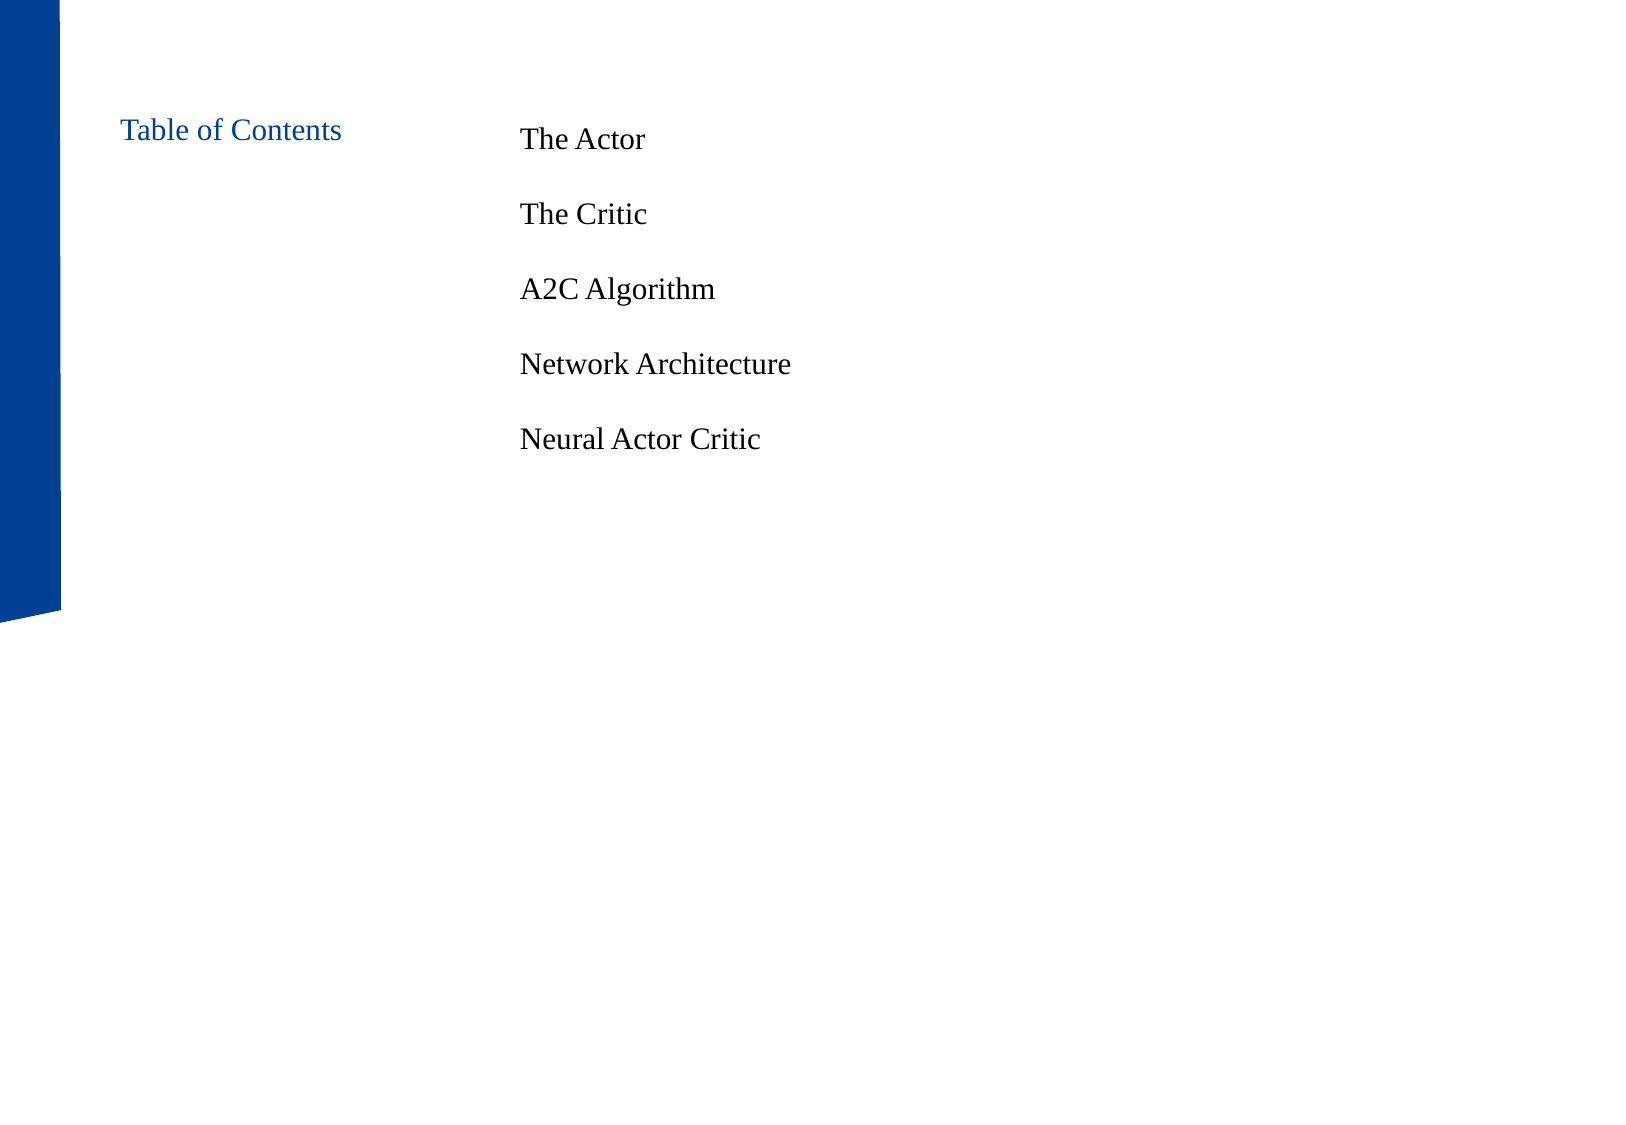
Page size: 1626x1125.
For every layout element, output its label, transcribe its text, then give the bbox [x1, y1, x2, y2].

text_box The Actor The Critic A2C Algorithm Network Architecture Neural Actor Critic [504, 73, 807, 464]
text_box Table of Contents [105, 101, 366, 154]
text_box [0, 0, 64, 625]
